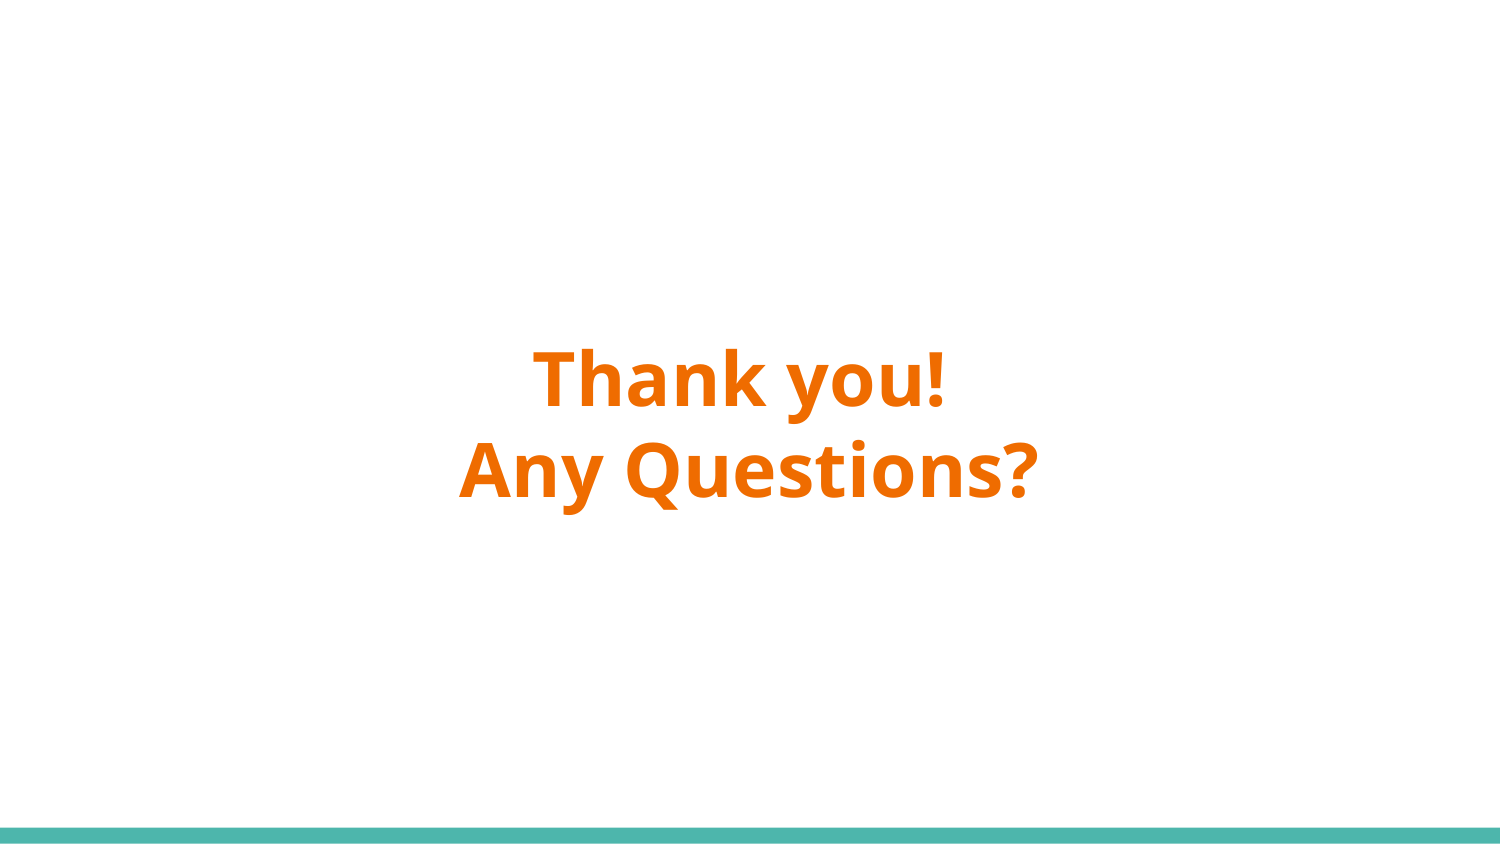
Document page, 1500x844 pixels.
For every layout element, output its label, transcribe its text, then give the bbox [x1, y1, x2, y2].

title Thank you! Any Questions? [51, 316, 1449, 528]
